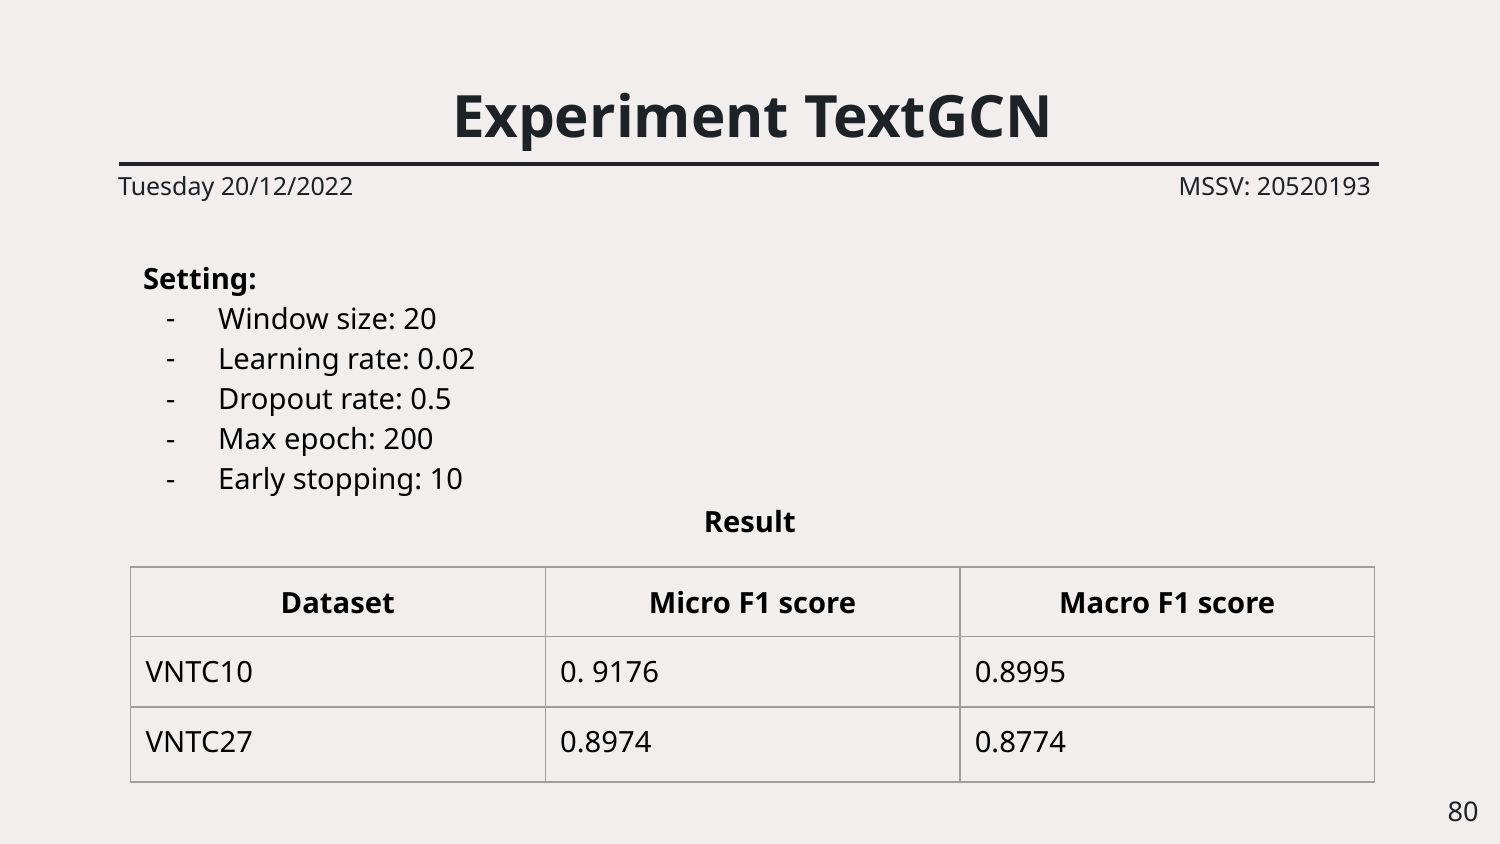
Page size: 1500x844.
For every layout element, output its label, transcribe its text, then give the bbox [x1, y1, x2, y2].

slide_number ‹#› [1403, 779, 1494, 844]
table_header Macro F1 score [961, 568, 1374, 636]
table_cell 0.8995 [961, 637, 1374, 706]
table_cell VNTC10 [131, 637, 545, 706]
table_header Dataset [131, 568, 545, 636]
table_header Micro F1 score [546, 568, 959, 636]
table_cell 0.8974 [546, 708, 959, 781]
subtitle Tuesday 20/12/2022 [118, 171, 371, 200]
subtitle MSSV: 20520193 [1148, 171, 1402, 200]
text_box Result [503, 485, 996, 551]
table_cell 0.8774 [961, 708, 1374, 781]
title Experiment TextGCN [134, 80, 1372, 150]
text_box Setting: Window size: 20 Learning rate: 0.02 Dropout rate: 0.5 Max epoch: 200 Early stopping: 10 [128, 239, 621, 511]
table_cell VNTC27 [131, 708, 545, 781]
table_cell 0. 9176 [546, 637, 959, 706]
